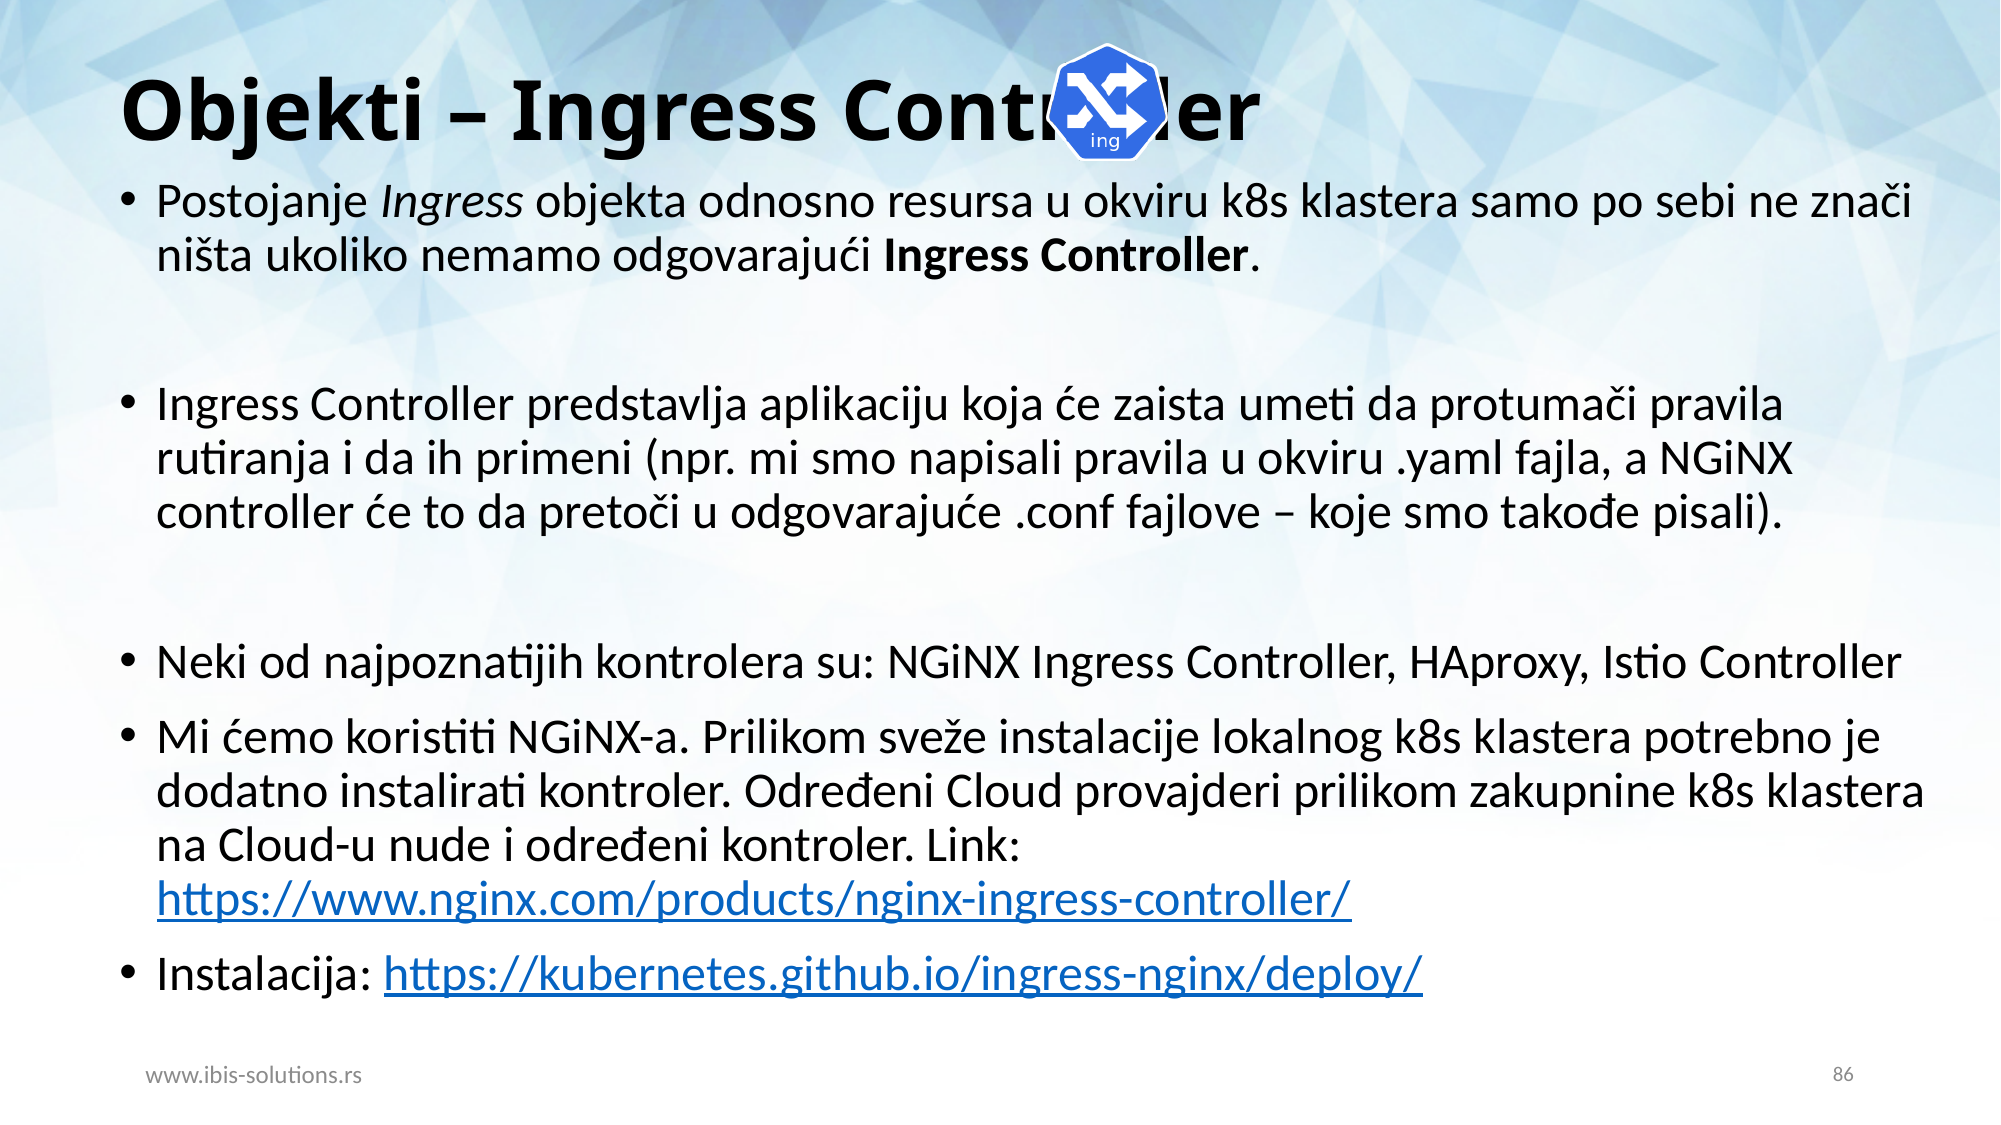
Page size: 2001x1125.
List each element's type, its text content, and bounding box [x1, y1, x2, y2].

picture [1046, 43, 1168, 161]
text_box [0, 0, 2000, 1125]
list Postojanje Ingress objekta odnosno resursa u okviru k8s klastera samo po sebi ne znači ništa ukoliko nemamo odgovarajući Ingress Controller. Ingress Controller predstavlja aplikaciju koja će zaista umeti da protumači pravila rutiranja i da ih primeni (npr. mi smo napisali pravila u okviru .yaml fajla, a NGiNX controller će to da pretoči u odgovarajuće .conf fajlove – koje smo takođe pisali). Neki od najpoznatijih kontrolera su: NGiNX Ingress Controller, HAproxy, Istio Controller Mi ćemo koristiti NGiNX-a. Prilikom sveže instalacije lokalnog k8s klastera potrebno je dodatno instalirati kontroler. Određeni Cloud provajderi prilikom zakupnine k8s klastera na Cloud-u nude i određeni kontroler. Link: https://www.nginx.com/products/nginx-ingress-controller/ Instalacija: https://kubernetes.github.io/ingress-nginx/deploy/ [104, 166, 1950, 1098]
text_box www.ibis-solutions.rs [130, 1046, 1239, 1100]
text_box 86 [1756, 1046, 1869, 1100]
title Objekti – Ingress Controller [104, 59, 1680, 166]
